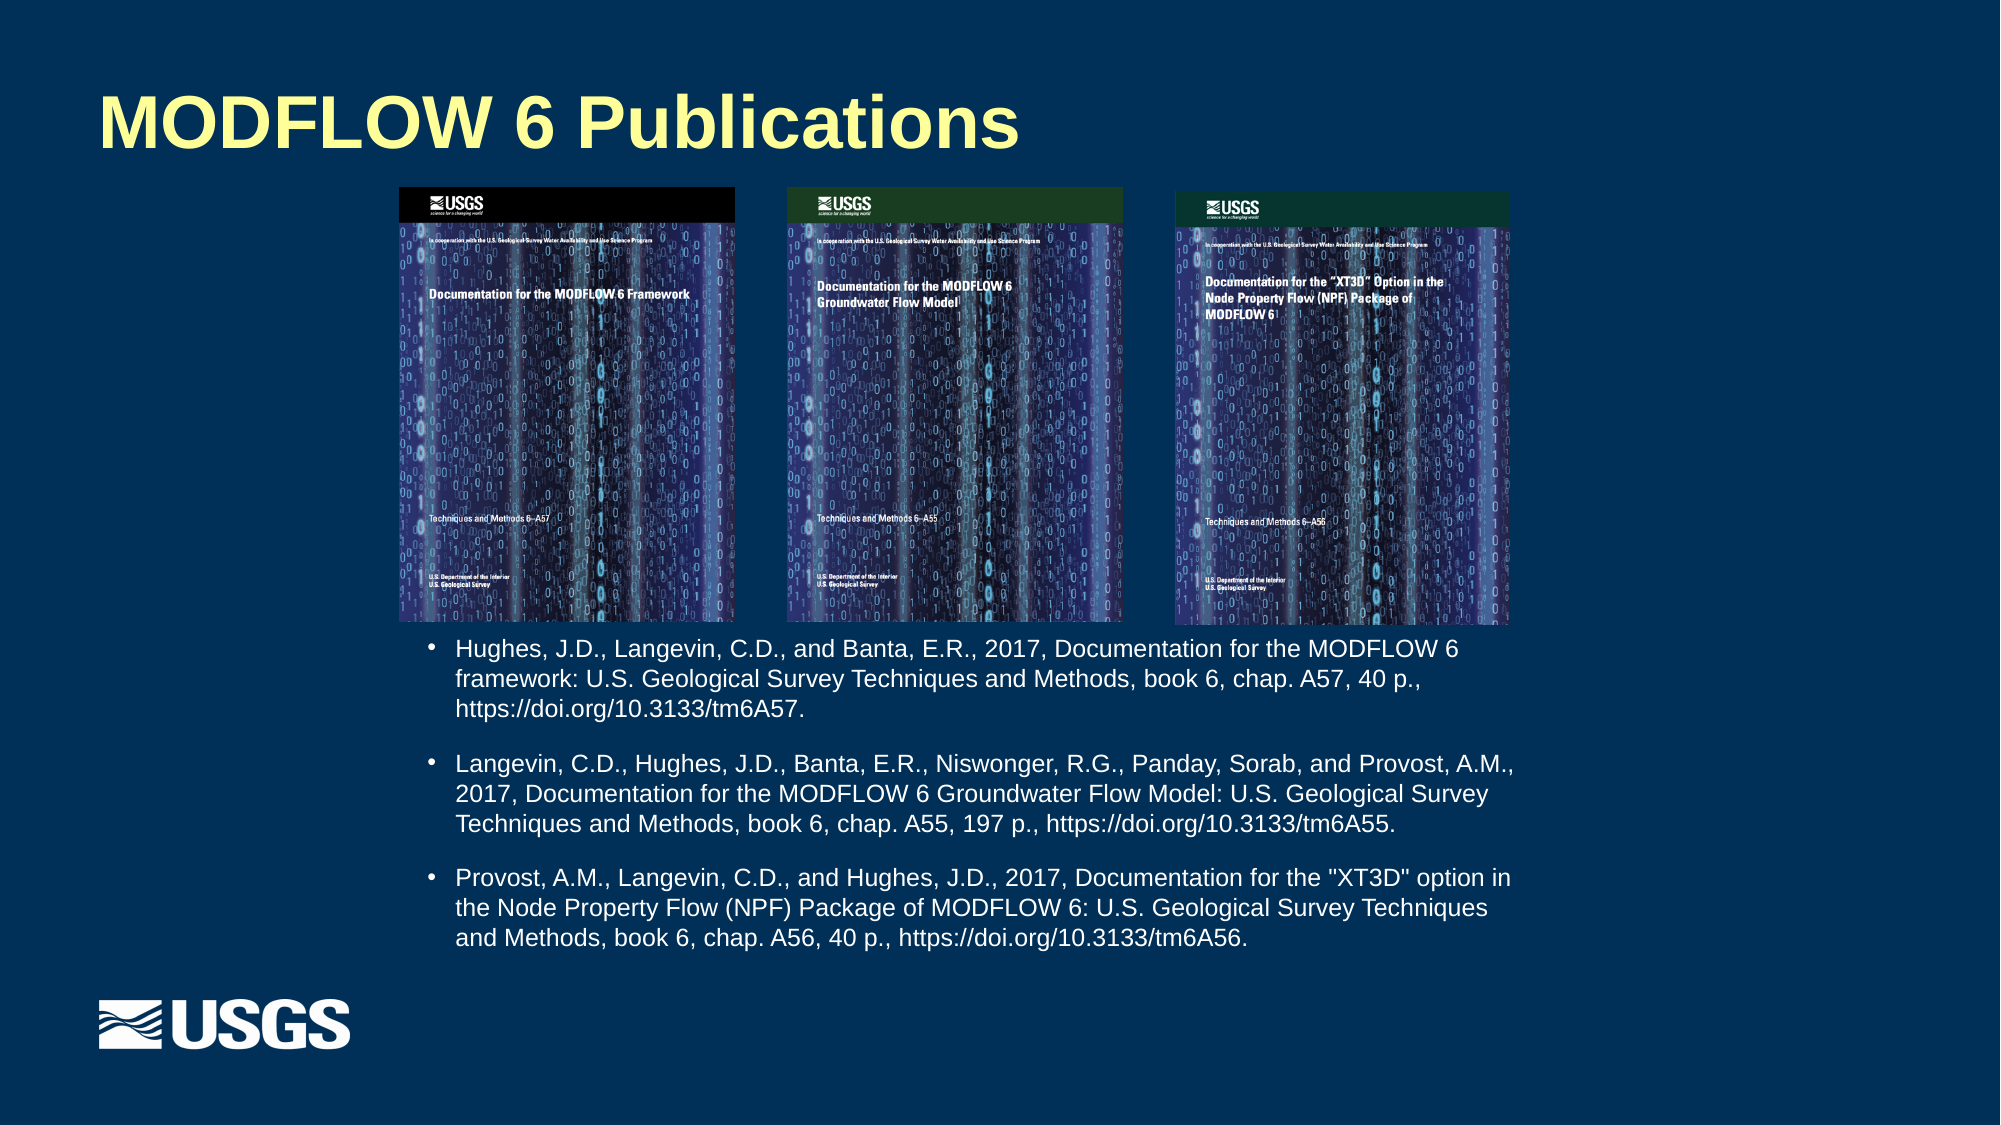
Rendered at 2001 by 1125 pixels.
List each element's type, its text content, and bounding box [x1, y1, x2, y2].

picture [399, 187, 736, 622]
picture [1174, 191, 1511, 626]
title MODFLOW 6 Publications [83, 24, 1900, 213]
text_box Hughes, J.D., Langevin, C.D., and Banta, E.R., 2017, Documentation for the MODFLOW 6 framework: U.S. Geological Survey Techniques and Methods, book 6, chap. A57, 40 p., https://doi.org/10.3133/tm6A57. Langevin, C.D., Hughes, J.D., Banta, E.R., Niswonger, R.G., Panday, Sorab, and Provost, A.M., 2017, Documentation for the MODFLOW 6 Groundwater Flow Model: U.S. Geological Survey Techniques and Methods, book 6, chap. A55, 197 p., https://doi.org/10.3133/tm6A55. Provost, A.M., Langevin, C.D., and Hughes, J.D., 2017, Documentation for the "XT3D" option in the Node Property Flow (NPF) Package of MODFLOW 6: U.S. Geological Survey Techniques and Methods, book 6, chap. A56, 40 p., https://doi.org/10.3133/tm6A56. [412, 624, 1538, 960]
picture [787, 187, 1123, 622]
